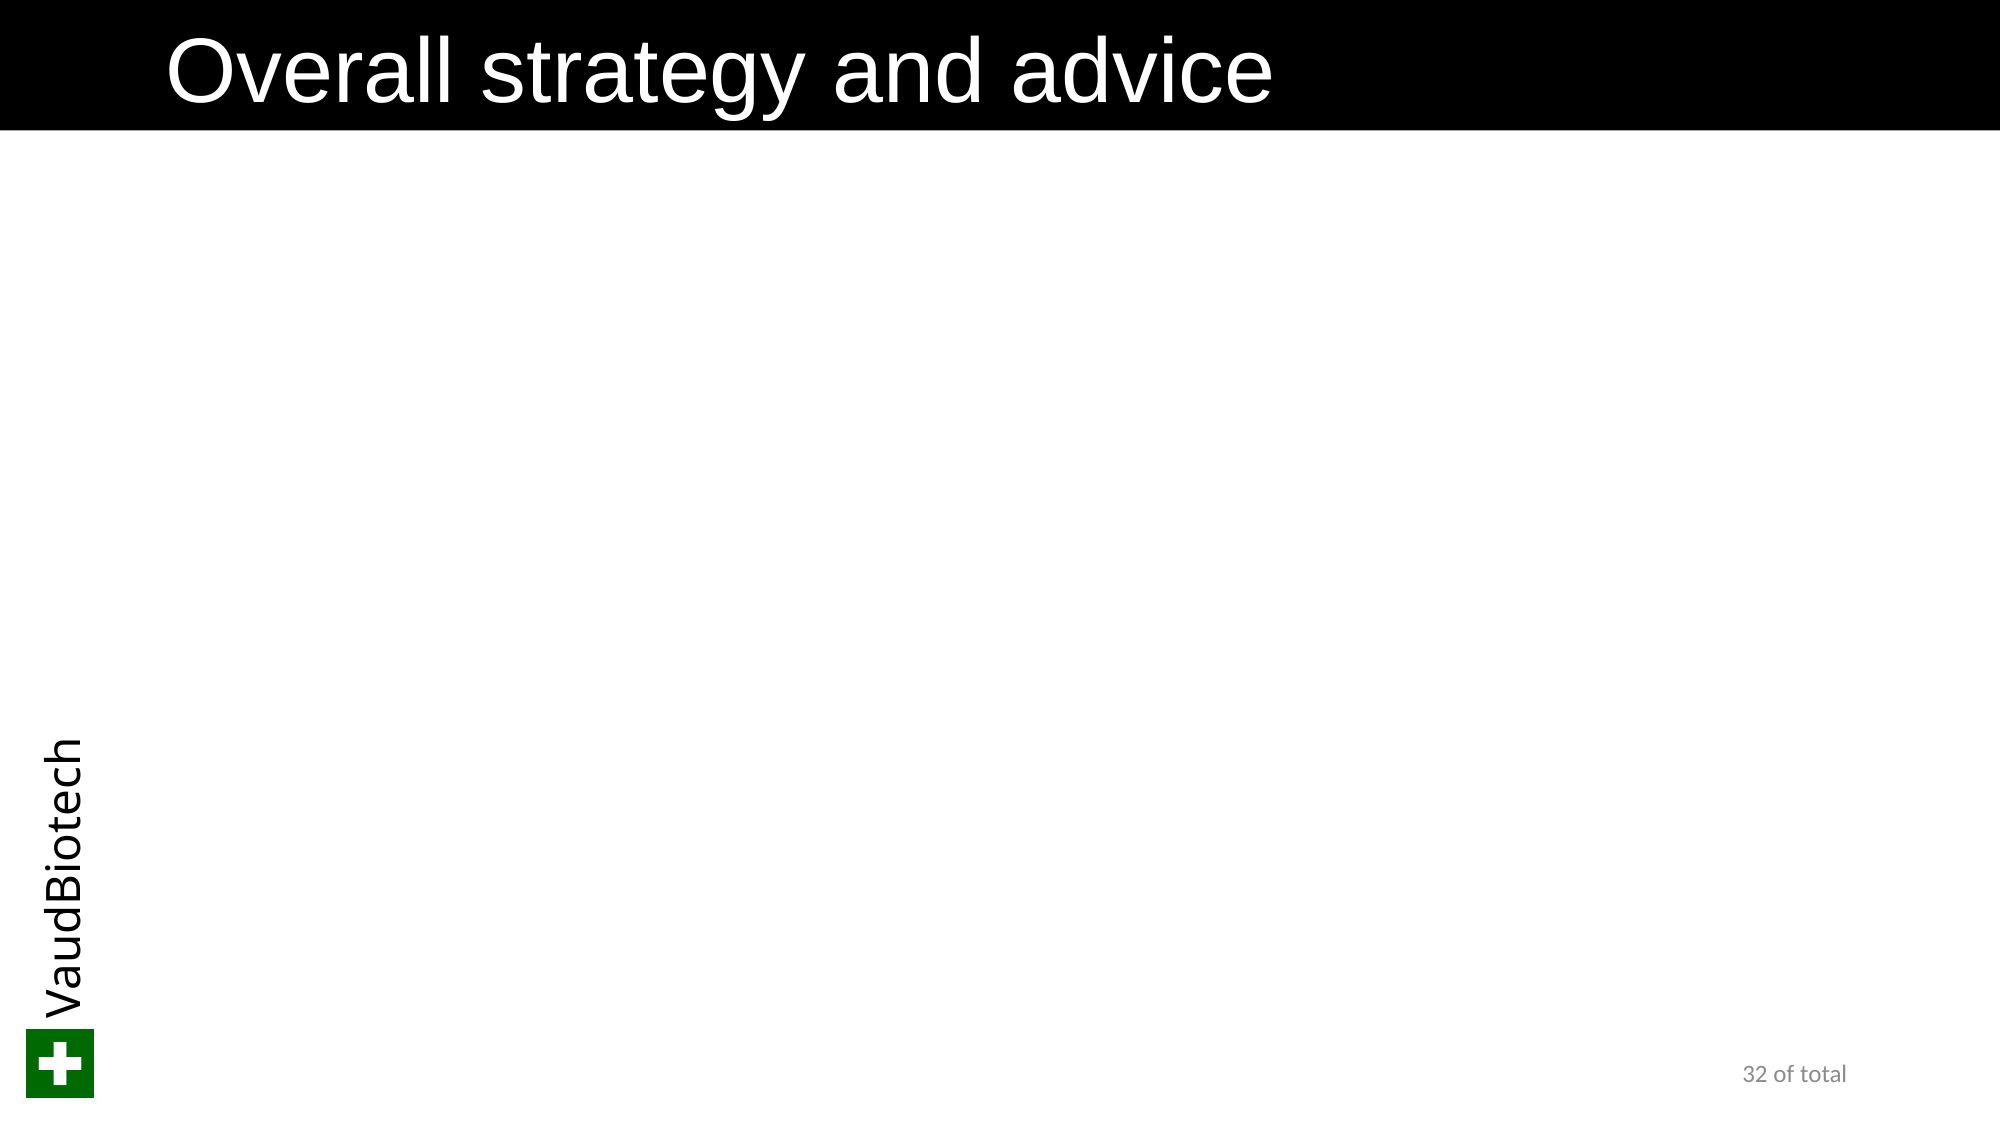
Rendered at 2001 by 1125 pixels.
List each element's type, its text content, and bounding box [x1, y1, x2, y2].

text_box Overall strategy and advice [0, 0, 2000, 131]
slide_number 32 of total [1412, 1042, 1863, 1103]
picture [26, 1029, 94, 1098]
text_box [0, 872, 251, 947]
